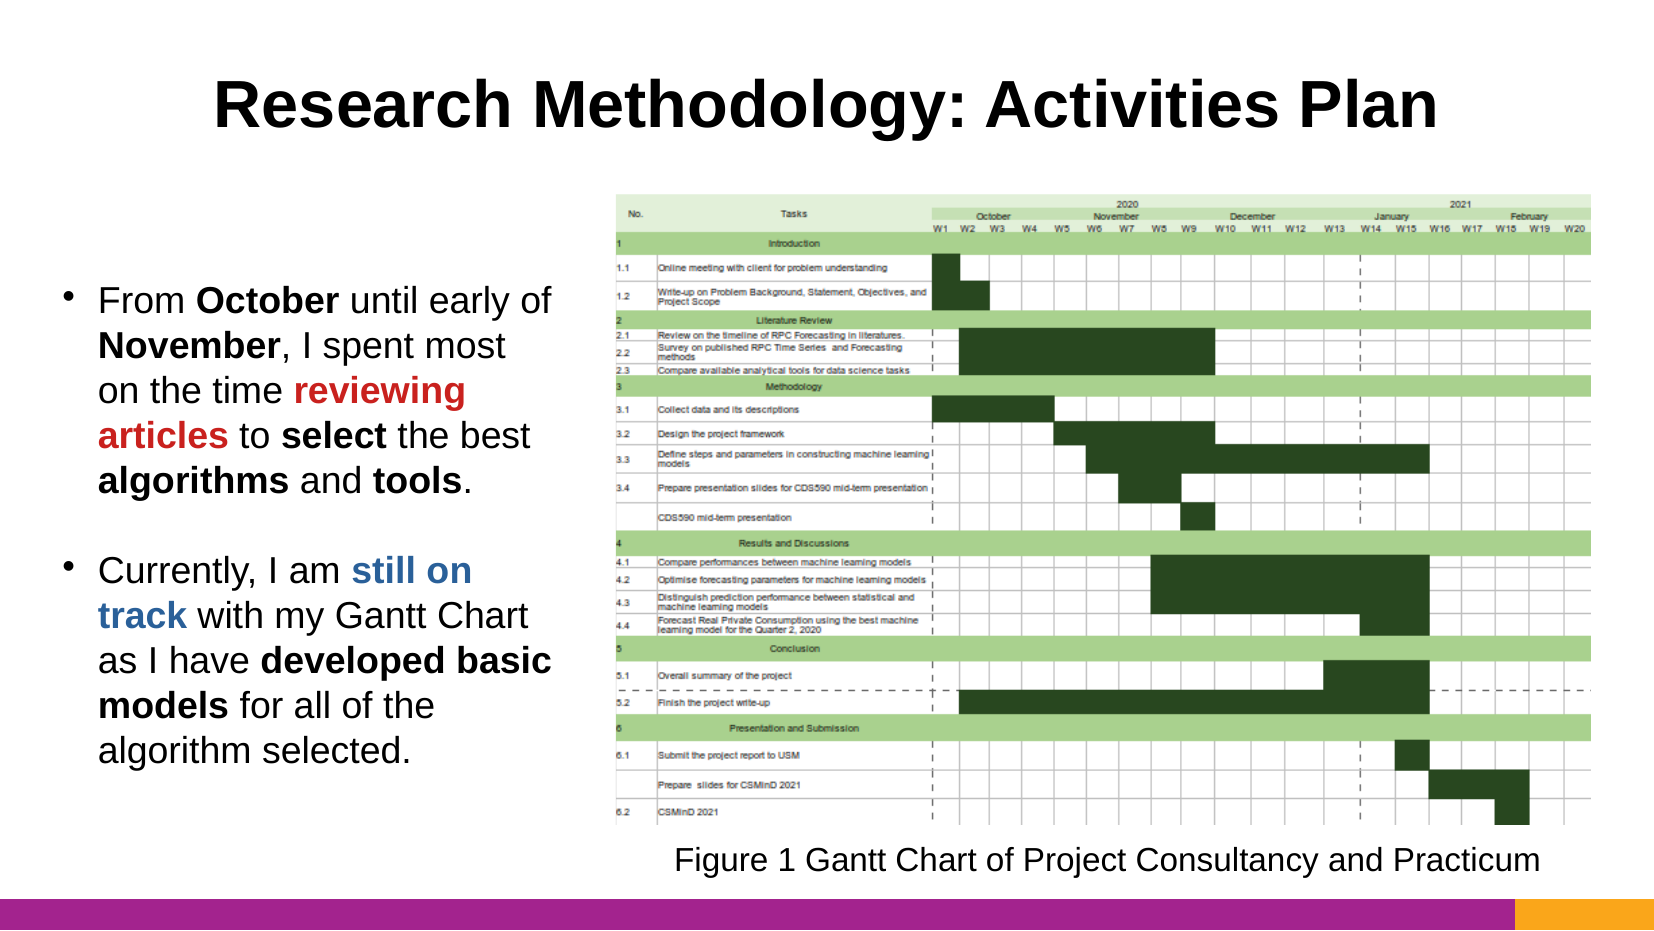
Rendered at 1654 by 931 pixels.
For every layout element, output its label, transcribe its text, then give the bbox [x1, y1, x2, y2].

text_box Figure 1 Gantt Chart of Project Consultancy and Practicum [614, 830, 1602, 888]
text_box [0, 899, 1515, 930]
text_box Research Methodology: Activities Plan [83, 37, 1572, 165]
text_box From October until early of November, I spent most on the time reviewing articles to select the best algorithms and tools. Currently, I am still on track with my Gantt Chart as I have developed basic models for all of the algorithm selected. [47, 268, 573, 746]
text_box [1515, 899, 1654, 930]
picture [615, 190, 1592, 825]
